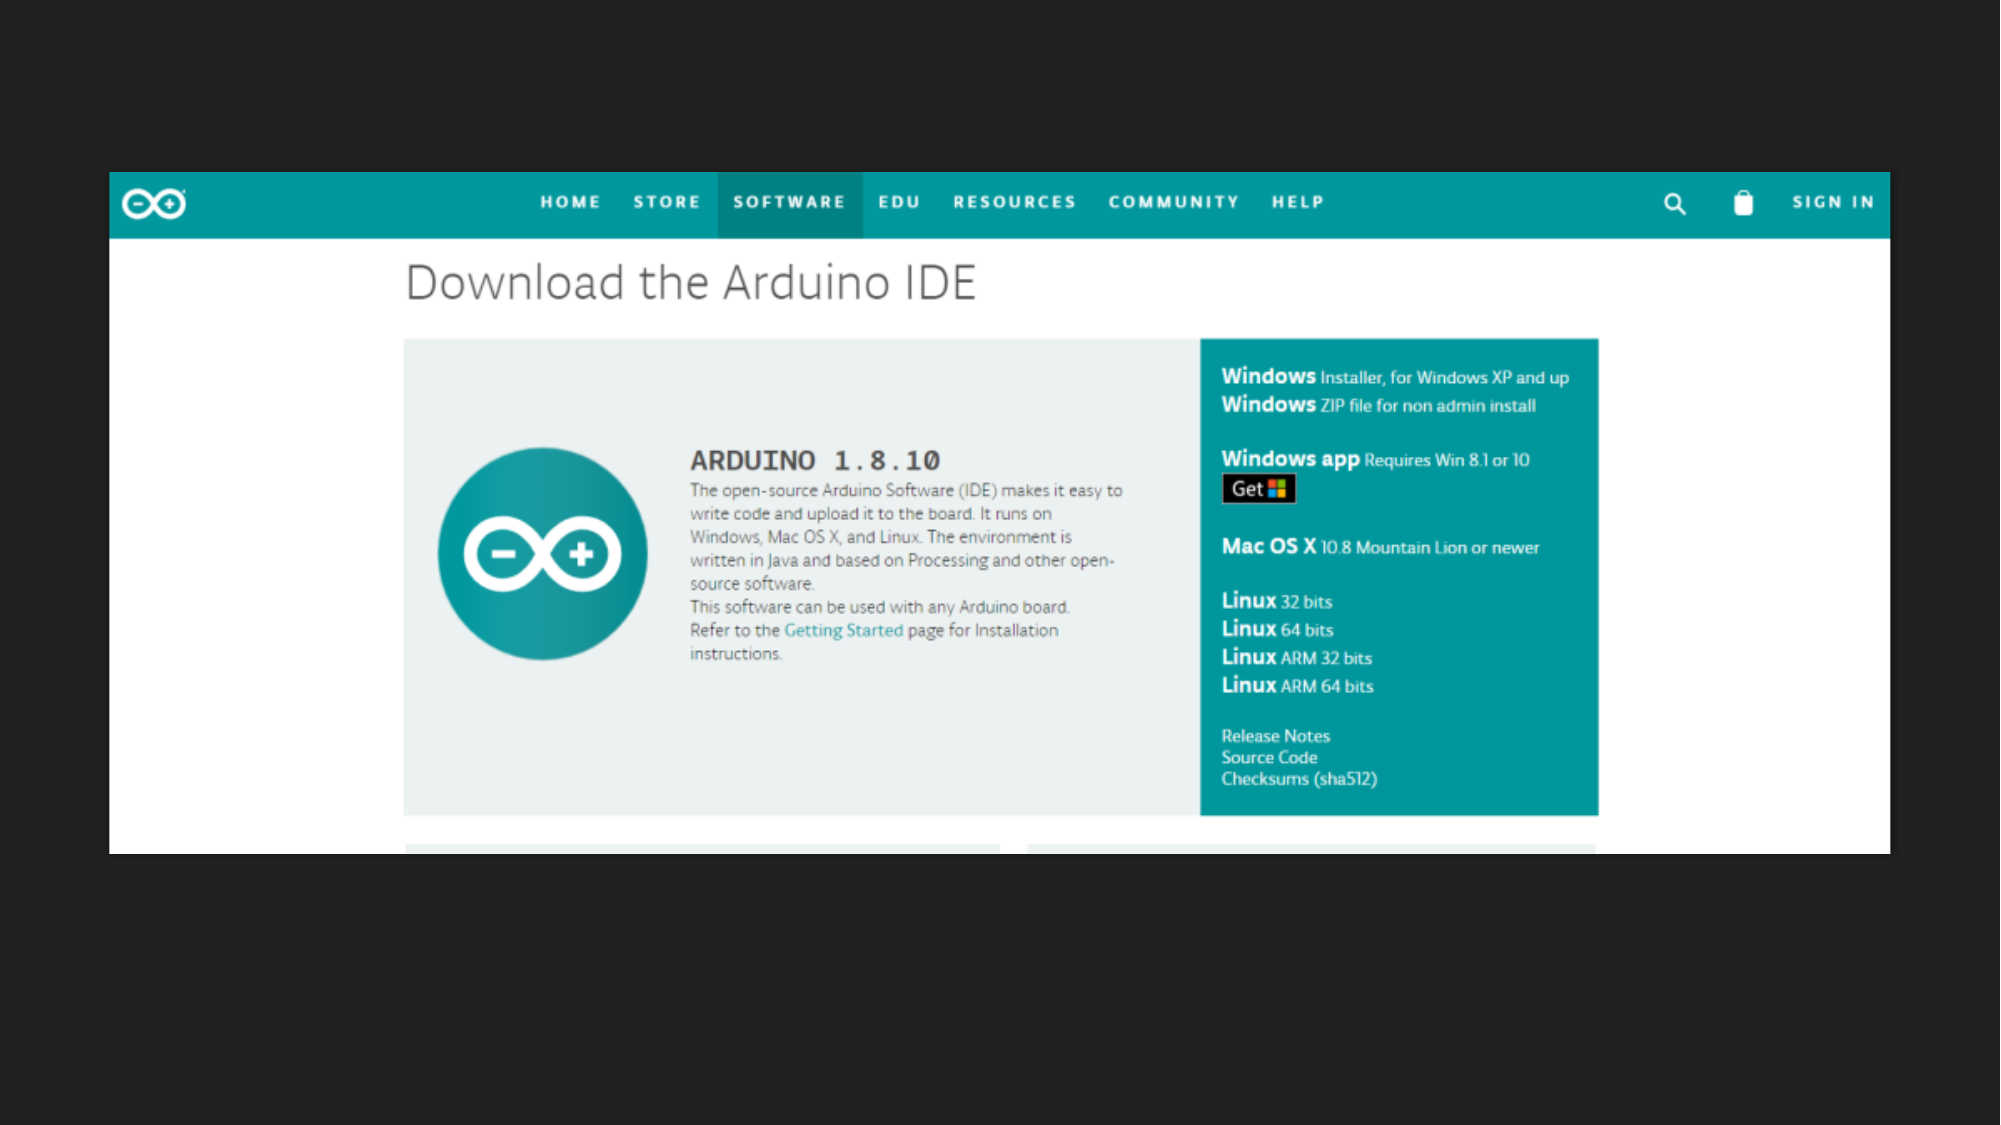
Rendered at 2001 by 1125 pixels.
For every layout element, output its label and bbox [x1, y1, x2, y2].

list [109, 172, 1891, 854]
